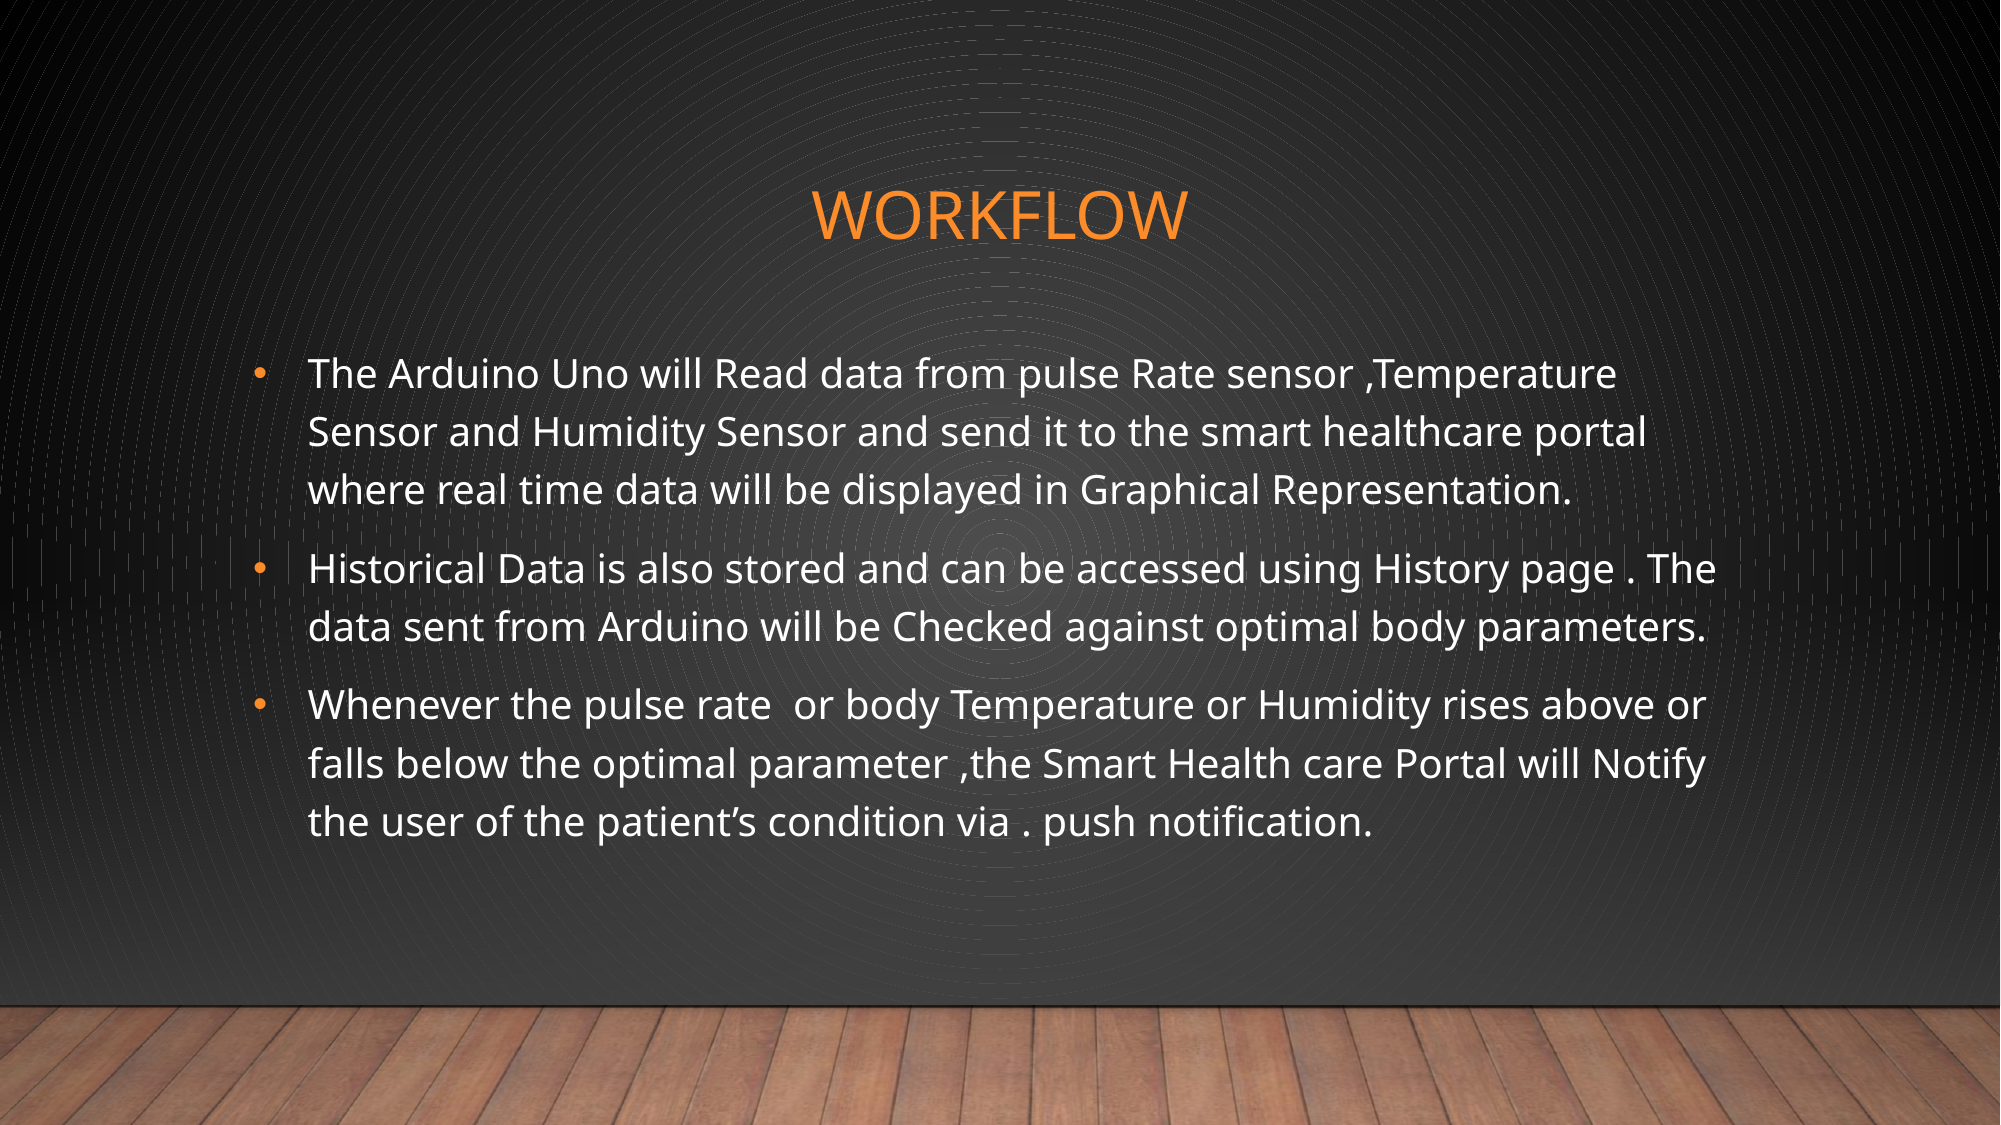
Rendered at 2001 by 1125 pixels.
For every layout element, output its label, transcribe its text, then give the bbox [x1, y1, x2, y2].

list The Arduino Uno will Read data from pulse Rate sensor ,Temperature Sensor and Humidity Sensor and send it to the smart healthcare portal where real time data will be displayed in Graphical Representation. Historical Data is also stored and can be accessed using History page . The data sent from Arduino will be Checked against optimal body parameters. Whenever the pulse rate or body Temperature or Humidity rises above or falls below the optimal parameter ,the Smart Health care Portal will Notify the user of the patient’s condition via . push notification. [238, 330, 1763, 897]
picture [0, 1005, 2000, 1125]
title Workflow [238, 131, 1763, 305]
